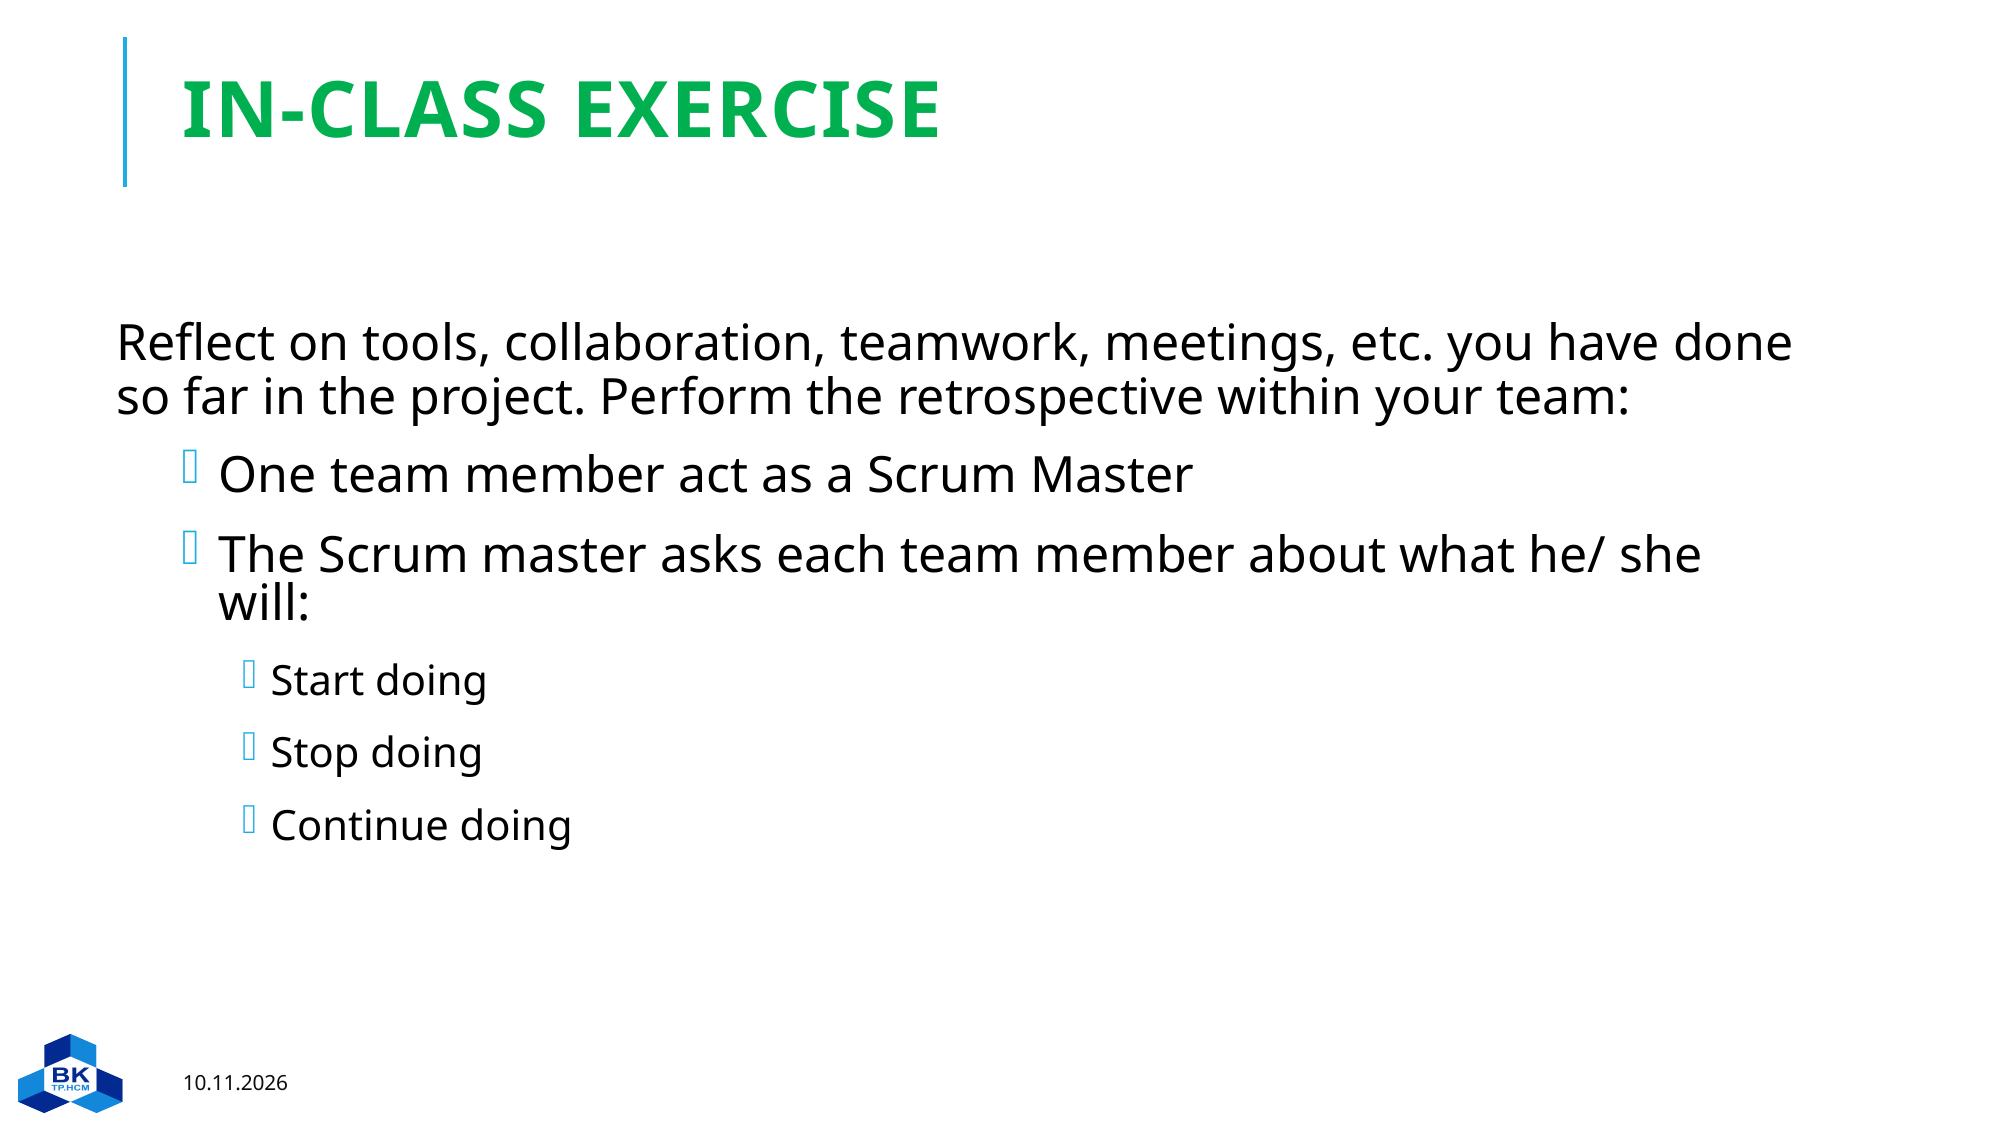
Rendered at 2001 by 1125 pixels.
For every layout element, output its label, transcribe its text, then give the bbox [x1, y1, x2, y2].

title IN-class Exercise [168, 15, 1938, 216]
list Reflect on tools, collaboration, teamwork, meetings, etc. you have done so far in the project. Perform the retrospective within your team: One team member act as a Scrum Master The Scrum master asks each team member about what he/ she will: Start doing Stop doing Continue doing [70, 309, 1806, 1078]
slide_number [168, 1061, 522, 1107]
picture [0, 1027, 143, 1125]
